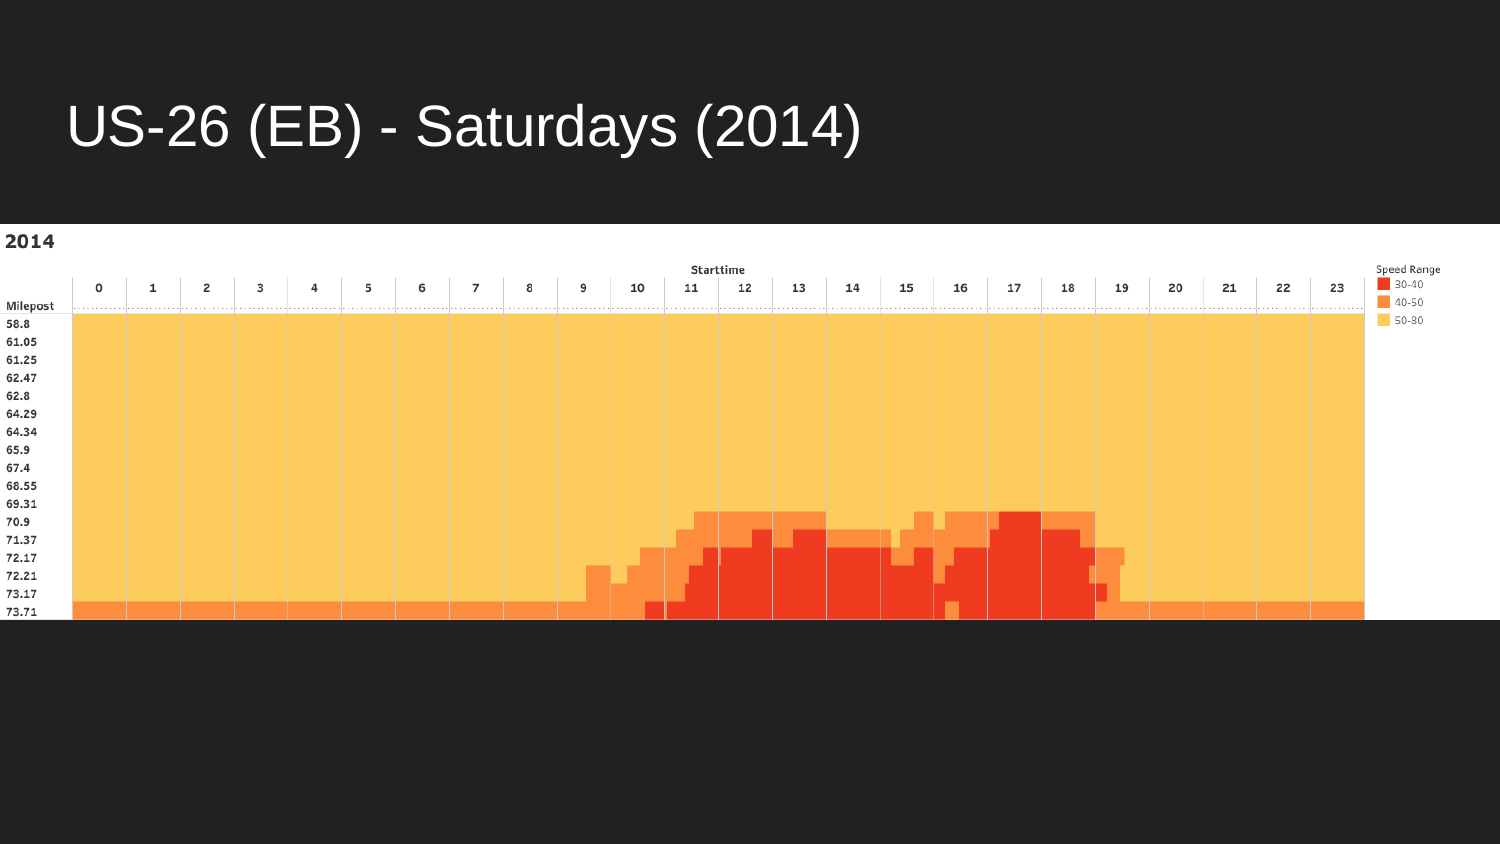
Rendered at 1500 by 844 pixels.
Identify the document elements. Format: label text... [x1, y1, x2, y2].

title US-26 (EB) - Saturdays (2014) [51, 72, 1449, 167]
picture [0, 224, 1500, 620]
